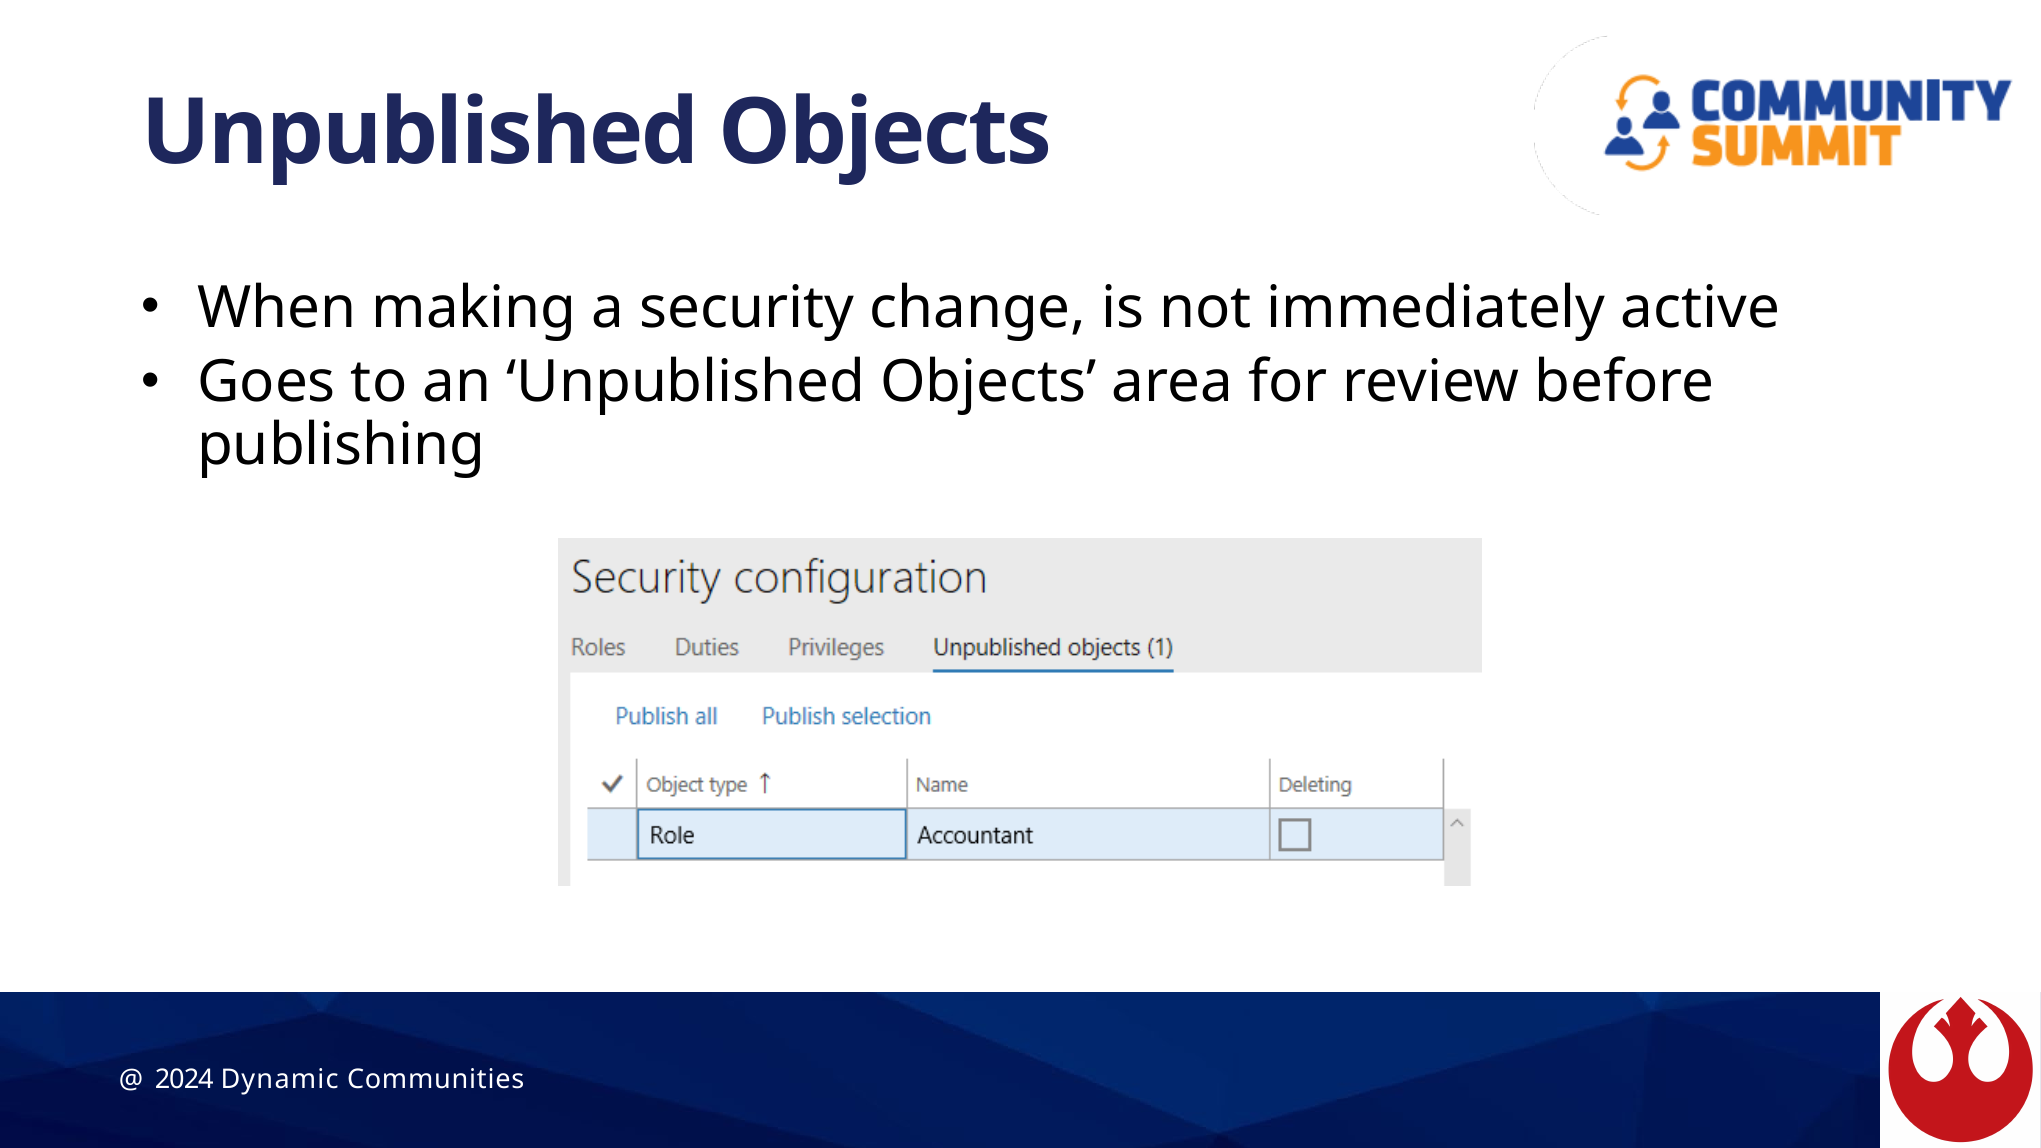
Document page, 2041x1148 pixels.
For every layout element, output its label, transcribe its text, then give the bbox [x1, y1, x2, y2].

list When making a security change, is not immediately active Goes to an ‘Unpublished Objects’ area for review before publishing [117, 261, 1917, 924]
picture [0, 992, 2041, 1148]
title Unpublished Objects [117, 75, 1917, 193]
picture [558, 538, 1482, 886]
